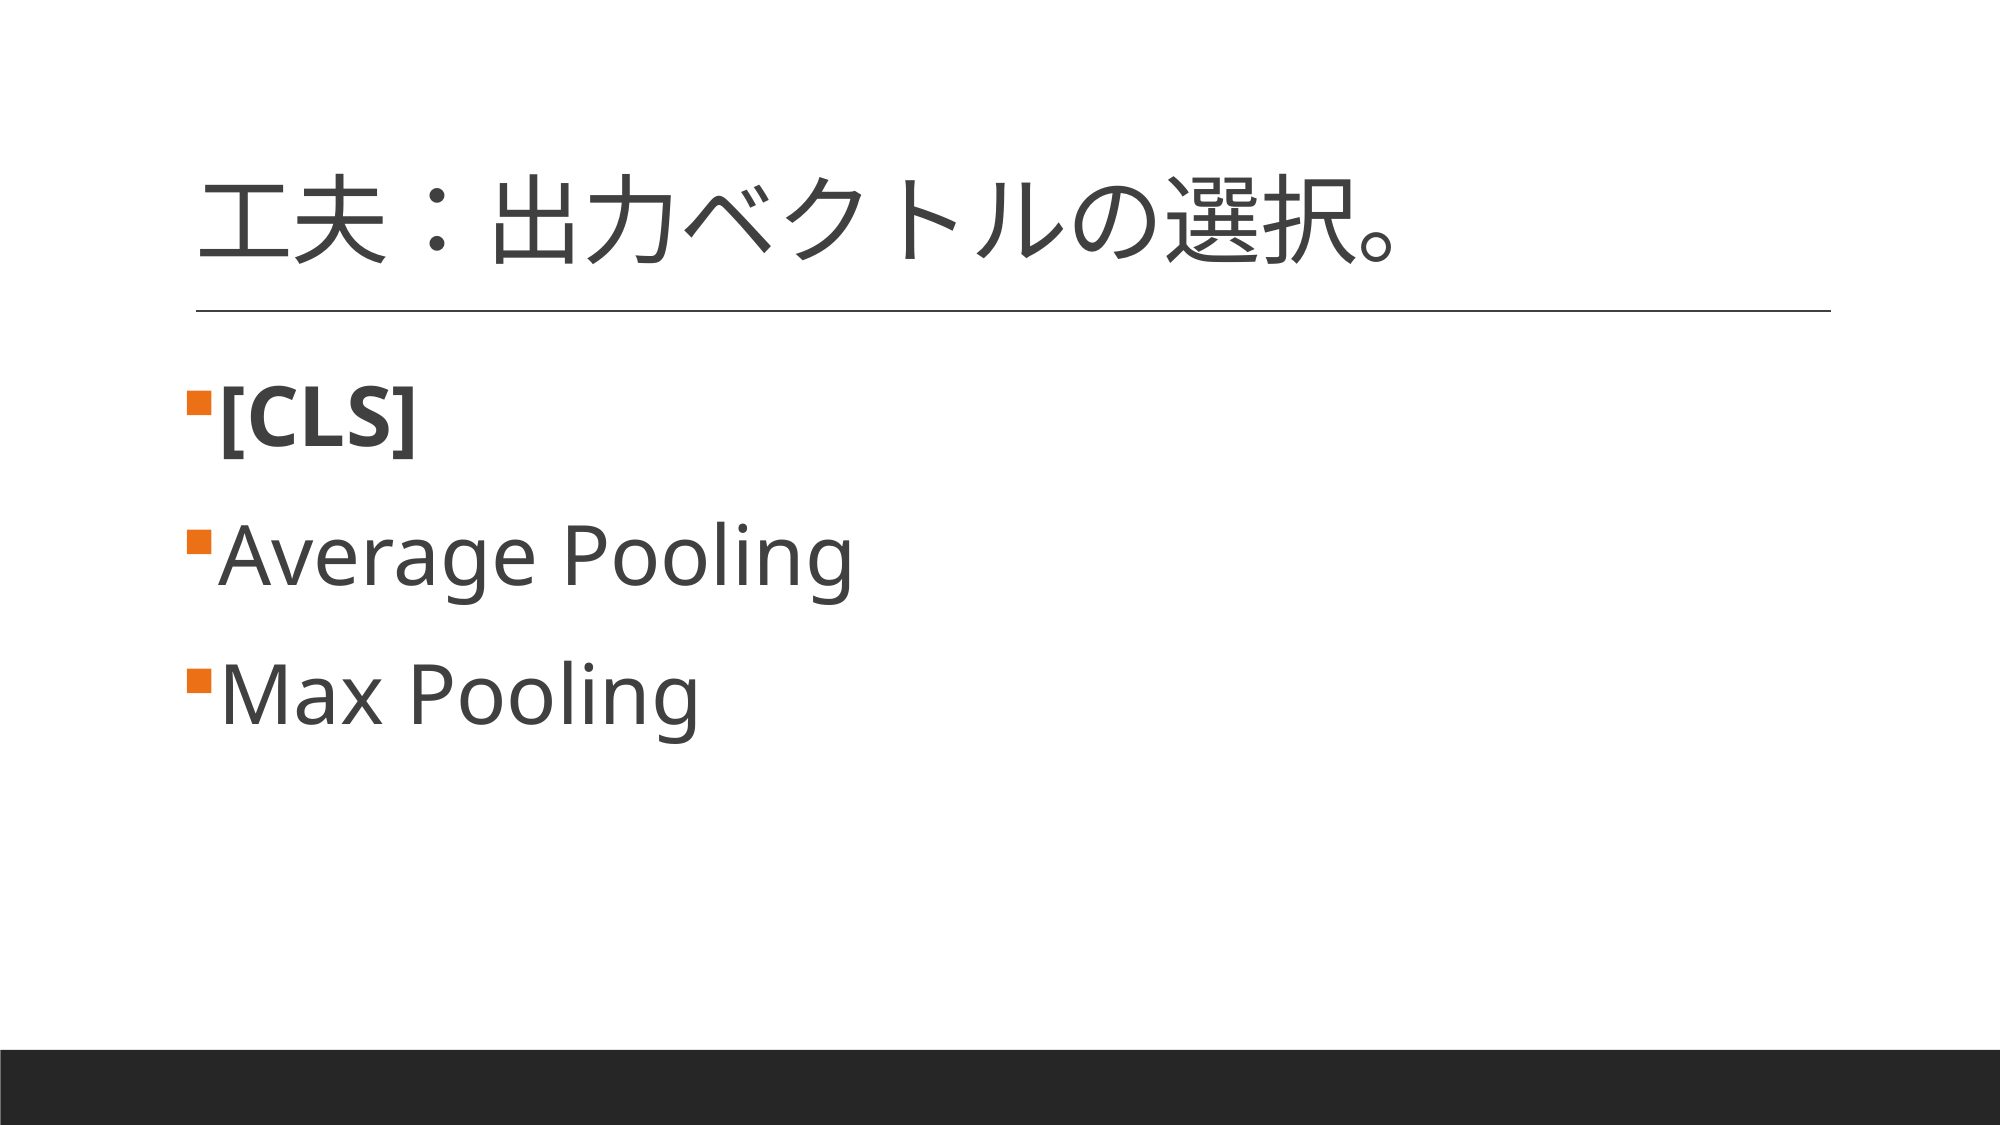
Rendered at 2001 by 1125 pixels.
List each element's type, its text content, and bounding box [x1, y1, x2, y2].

list [CLS] Average Pooling Max Pooling [180, 345, 1830, 963]
title 工夫：出力ベクトルの選択。 [180, 47, 1830, 285]
